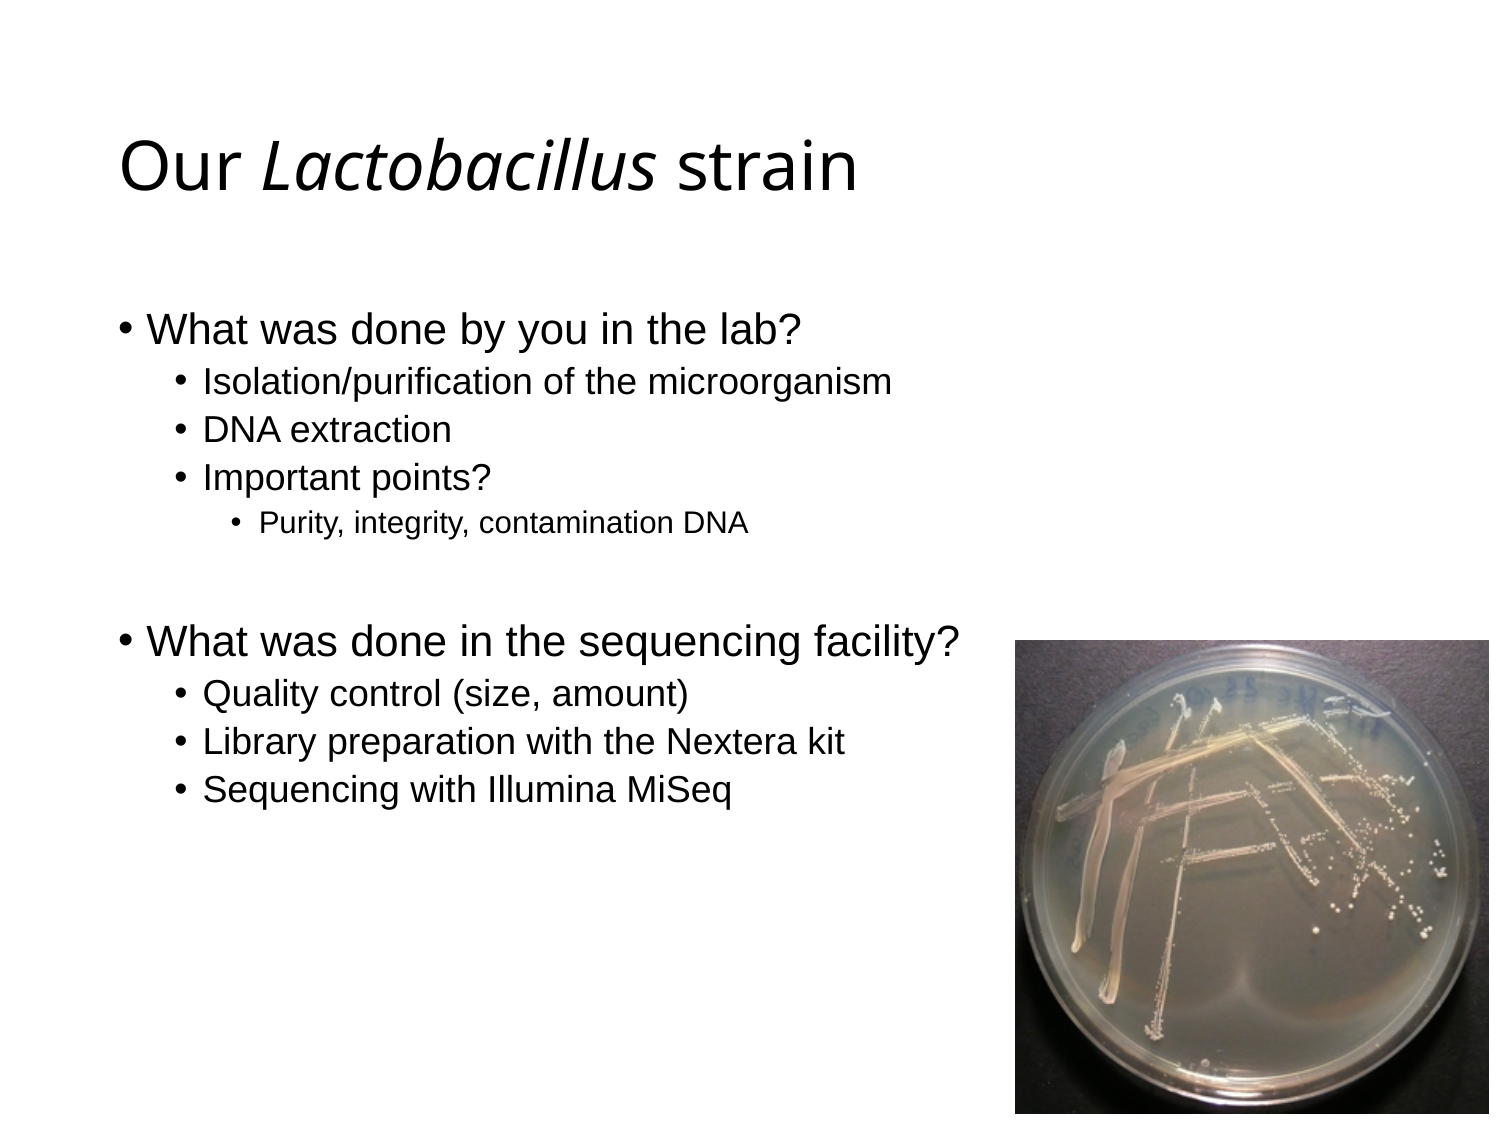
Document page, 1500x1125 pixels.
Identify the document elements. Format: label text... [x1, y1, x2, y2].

list What was done by you in the lab? Isolation/purification of the microorganism DNA extraction Important points? Purity, integrity, contamination DNA What was done in the sequencing facility? Quality control (size, amount) Library preparation with the Nextera kit Sequencing with Illumina MiSeq [103, 299, 1397, 1014]
title Our Lactobacillus strain [103, 59, 1397, 278]
picture [1015, 640, 1489, 1114]
